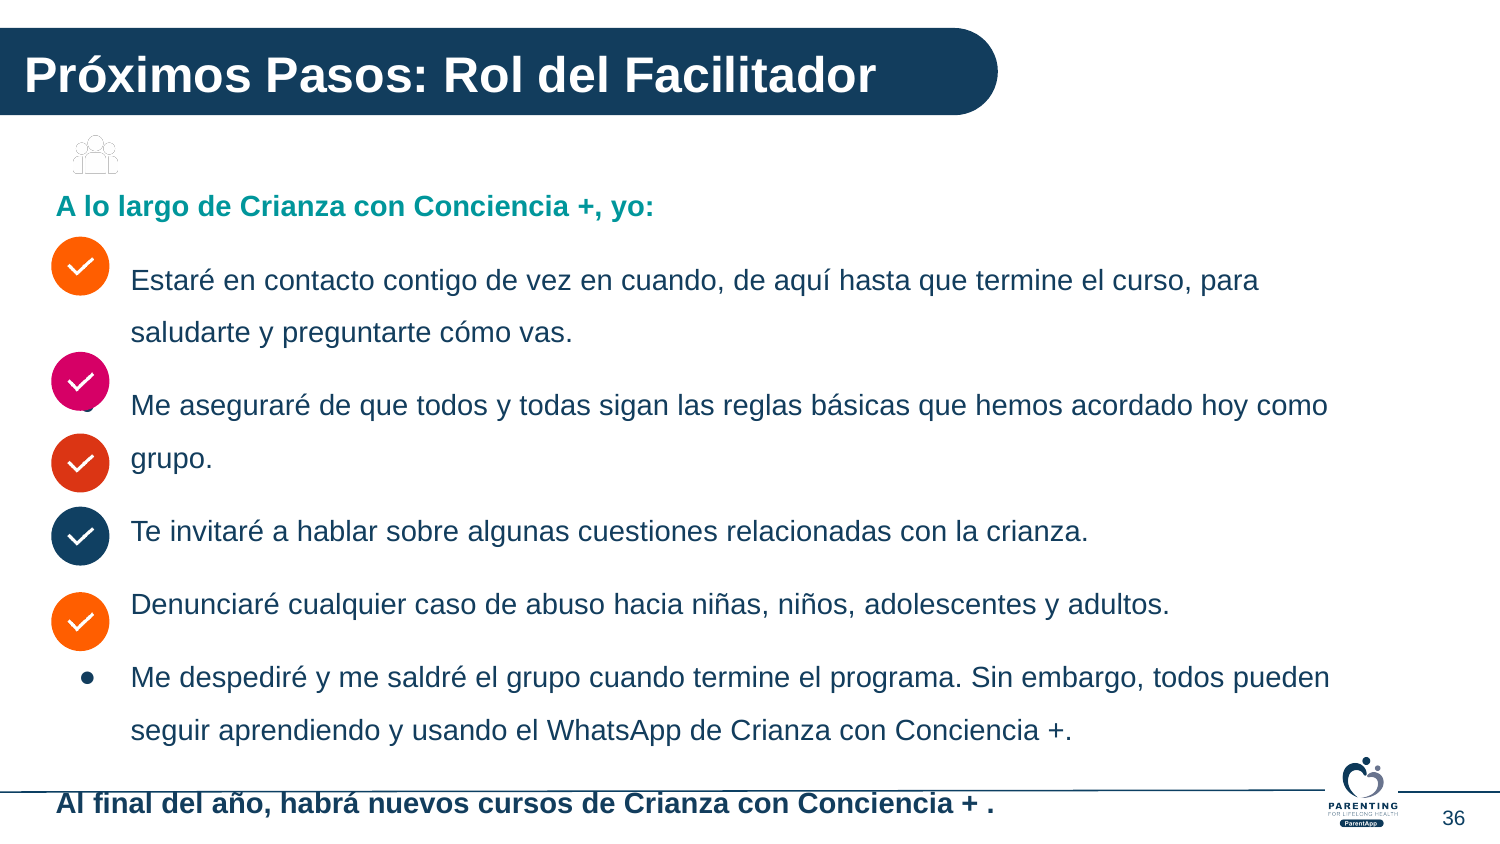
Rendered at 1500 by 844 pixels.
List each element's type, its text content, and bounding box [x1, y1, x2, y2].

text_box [50, 506, 110, 566]
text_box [50, 351, 110, 411]
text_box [50, 236, 110, 296]
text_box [50, 591, 110, 652]
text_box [50, 433, 110, 493]
text_box A lo largo de Crianza con Conciencia +, yo: Estaré en contacto contigo de vez en cuando, de aquí hasta que termine el curso, para saludarte y preguntarte cómo vas. Me aseguraré de que todos y todas sigan las reglas básicas que hemos acordado hoy como grupo. Te invitaré a hablar sobre algunas cuestiones relacionadas con la crianza. Denunciaré cualquier caso de abuso hacia niñas, niños, adolescentes y adultos. Me despediré y me saldré el grupo cuando termine el programa. Sin embargo, todos pueden seguir aprendiendo y usando el WhatsApp de Crianza con Conciencia +. Al final del año, habrá nuevos cursos de Crianza con Conciencia + . [40, 162, 1368, 827]
text_box Próximos Pasos: Rol del Facilitador [9, 35, 1182, 111]
text_box [0, 27, 978, 116]
picture [1328, 756, 1398, 828]
picture [73, 131, 119, 177]
